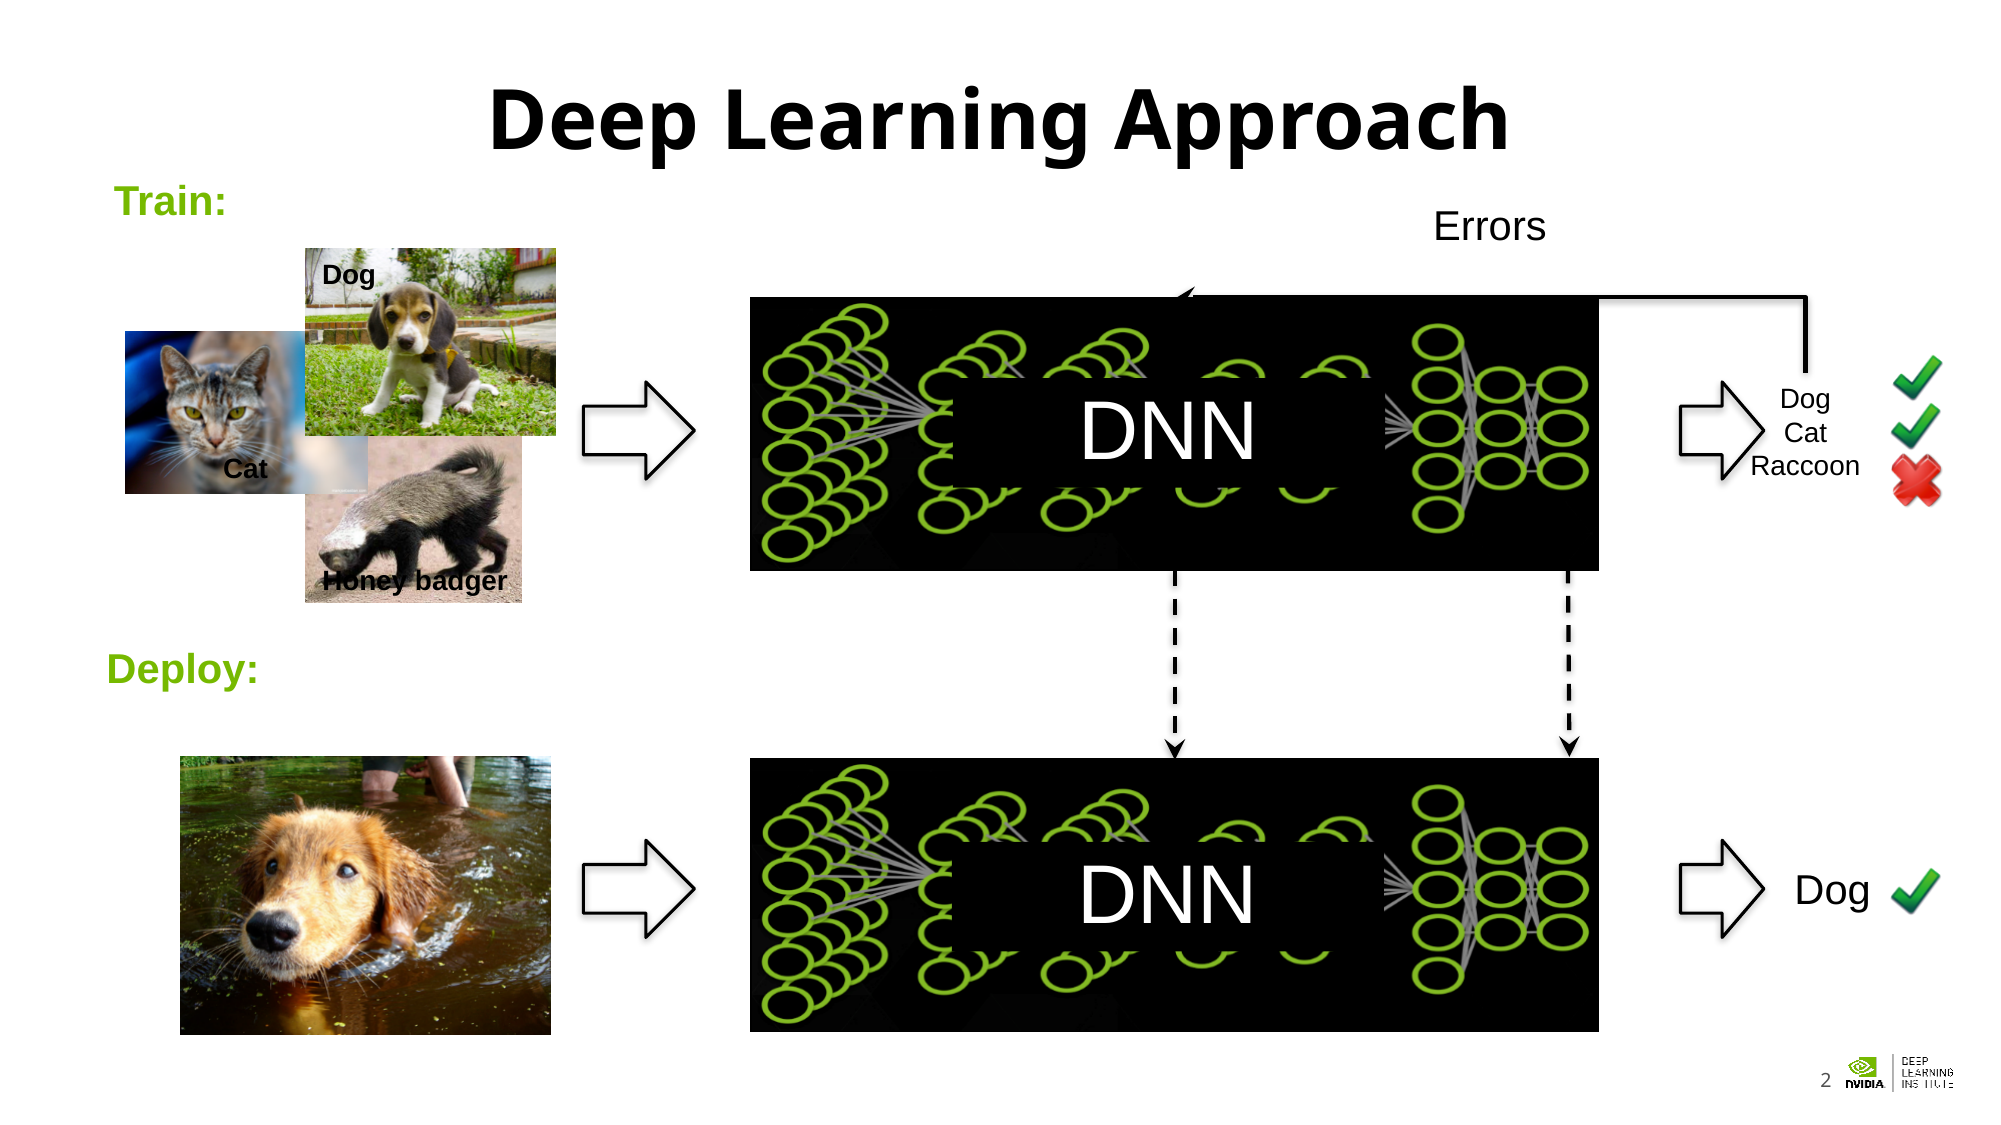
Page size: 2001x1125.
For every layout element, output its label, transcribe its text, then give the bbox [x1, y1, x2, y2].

picture [751, 759, 1599, 1031]
picture [751, 298, 1599, 570]
text_box Train: [97, 164, 278, 233]
picture [1846, 1054, 1953, 1092]
text_box Dog [1777, 854, 1889, 922]
picture [124, 248, 556, 603]
picture [1888, 867, 1945, 917]
picture [180, 756, 552, 1035]
text_box Deploy: [89, 633, 278, 702]
text_box [1680, 381, 1764, 480]
text_box Errors [1416, 190, 1565, 258]
picture [1888, 353, 1947, 513]
text_box [583, 381, 695, 480]
text_box [1680, 840, 1764, 938]
text_box Dog Cat Raccoon [1722, 372, 1885, 491]
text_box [1174, 298, 1806, 373]
text_box [583, 840, 695, 938]
title Deep Learning Approach [90, 68, 1910, 176]
